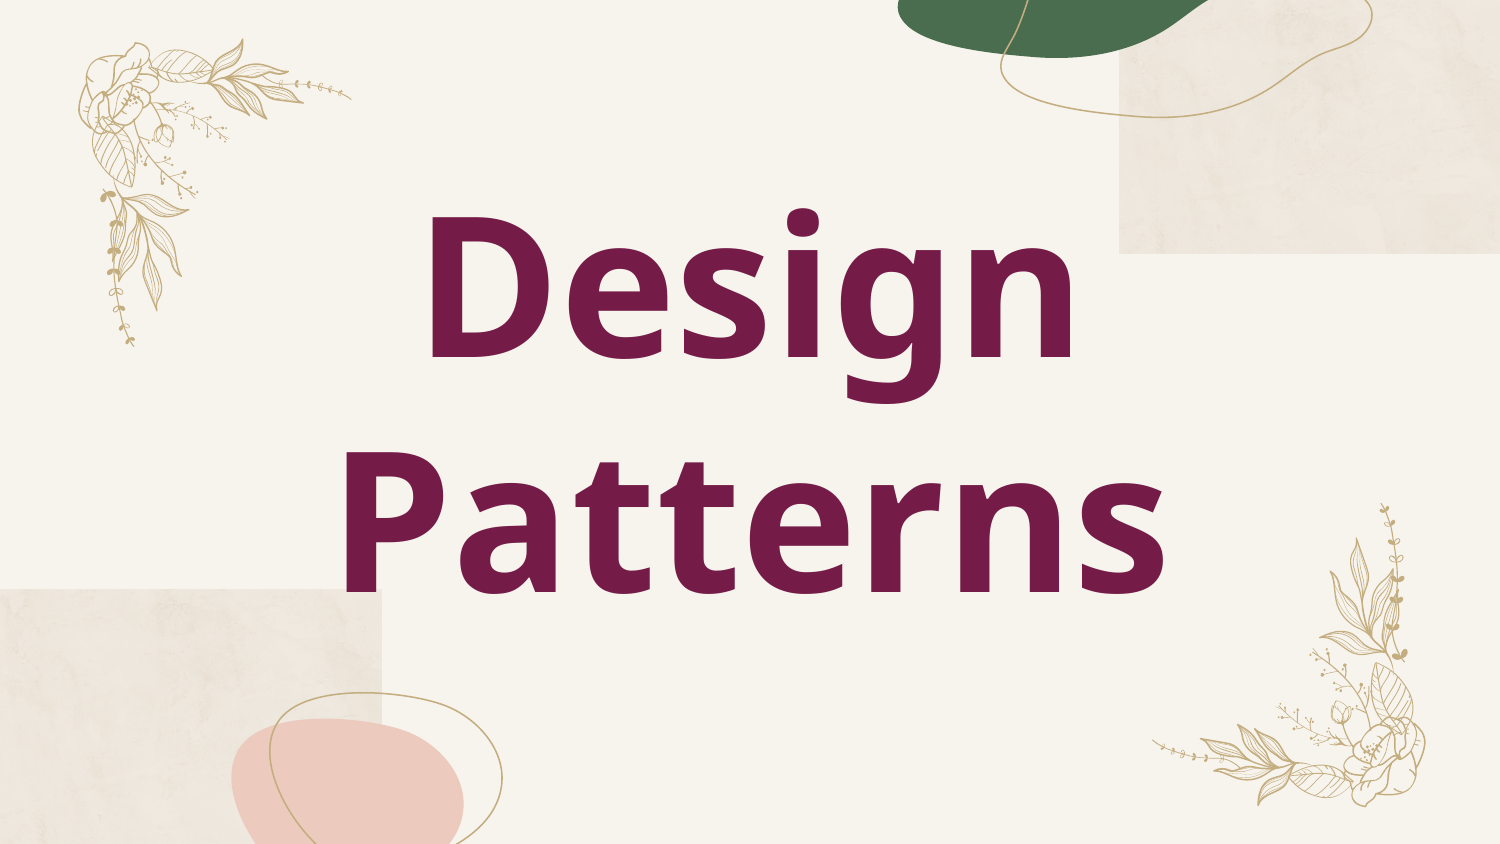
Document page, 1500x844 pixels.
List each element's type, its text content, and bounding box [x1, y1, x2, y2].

title Design Patterns [228, 219, 1273, 574]
